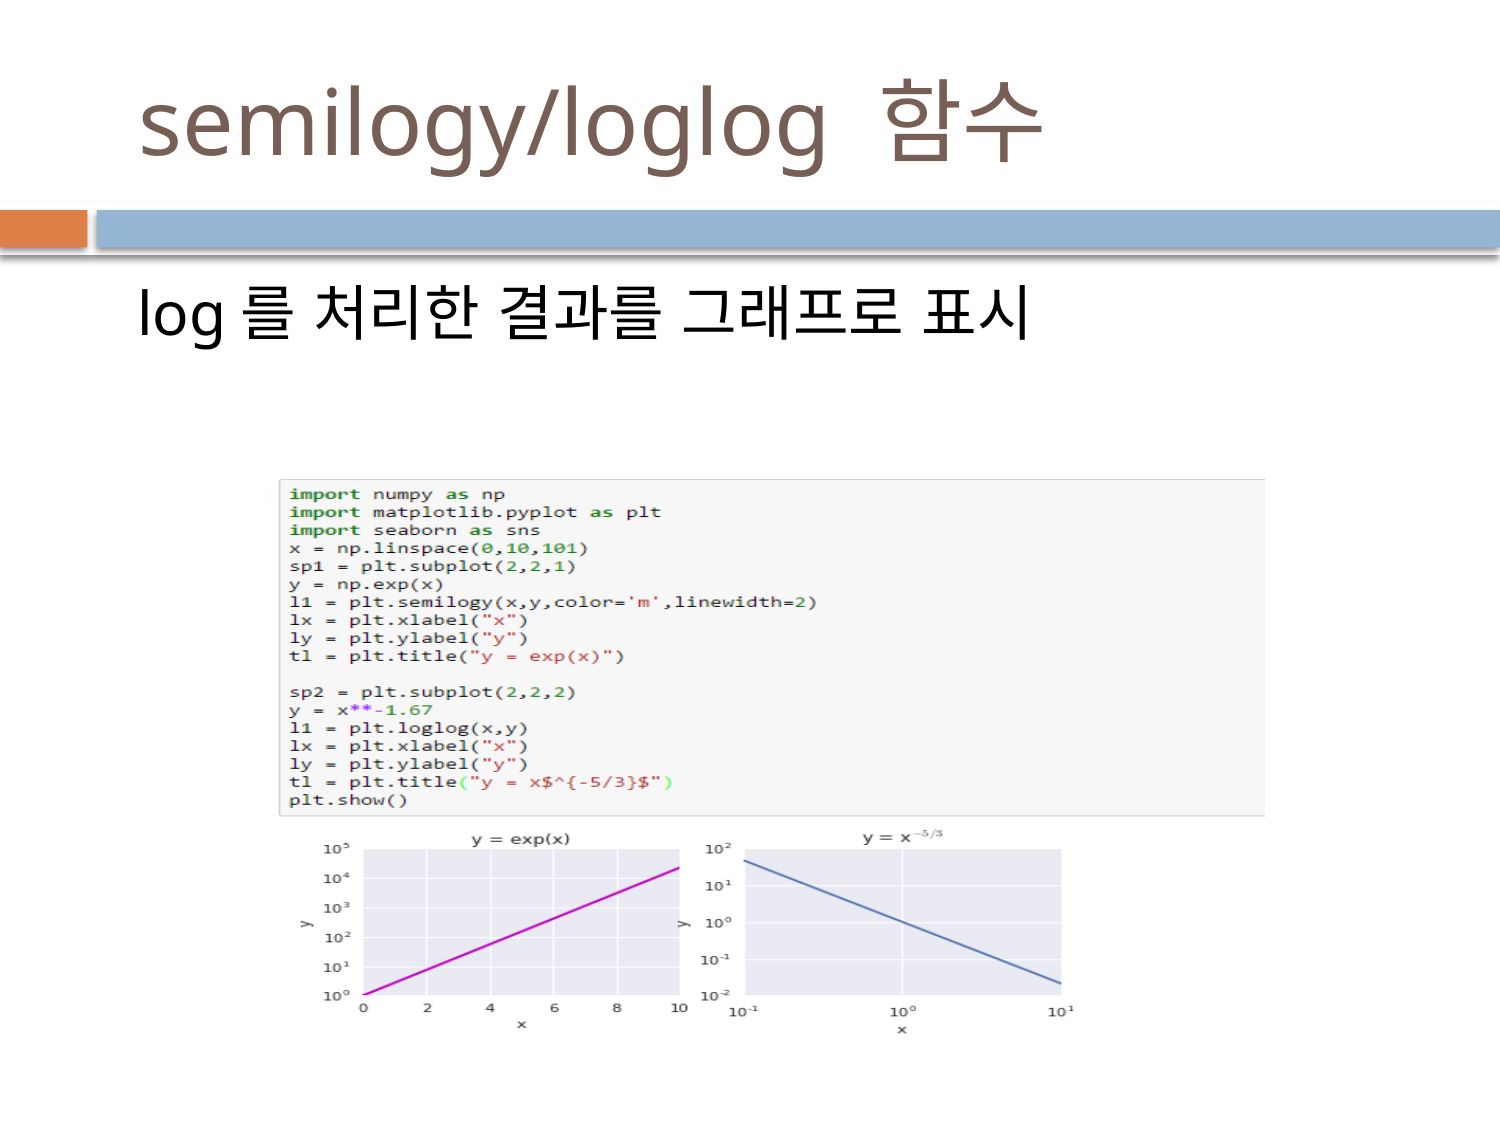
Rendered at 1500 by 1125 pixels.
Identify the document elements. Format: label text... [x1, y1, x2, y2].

picture [265, 479, 1265, 1046]
title semilogy/loglog 함수 [100, 37, 1438, 200]
list log를 처리한 결과를 그래프로 표시 [75, 267, 1425, 539]
